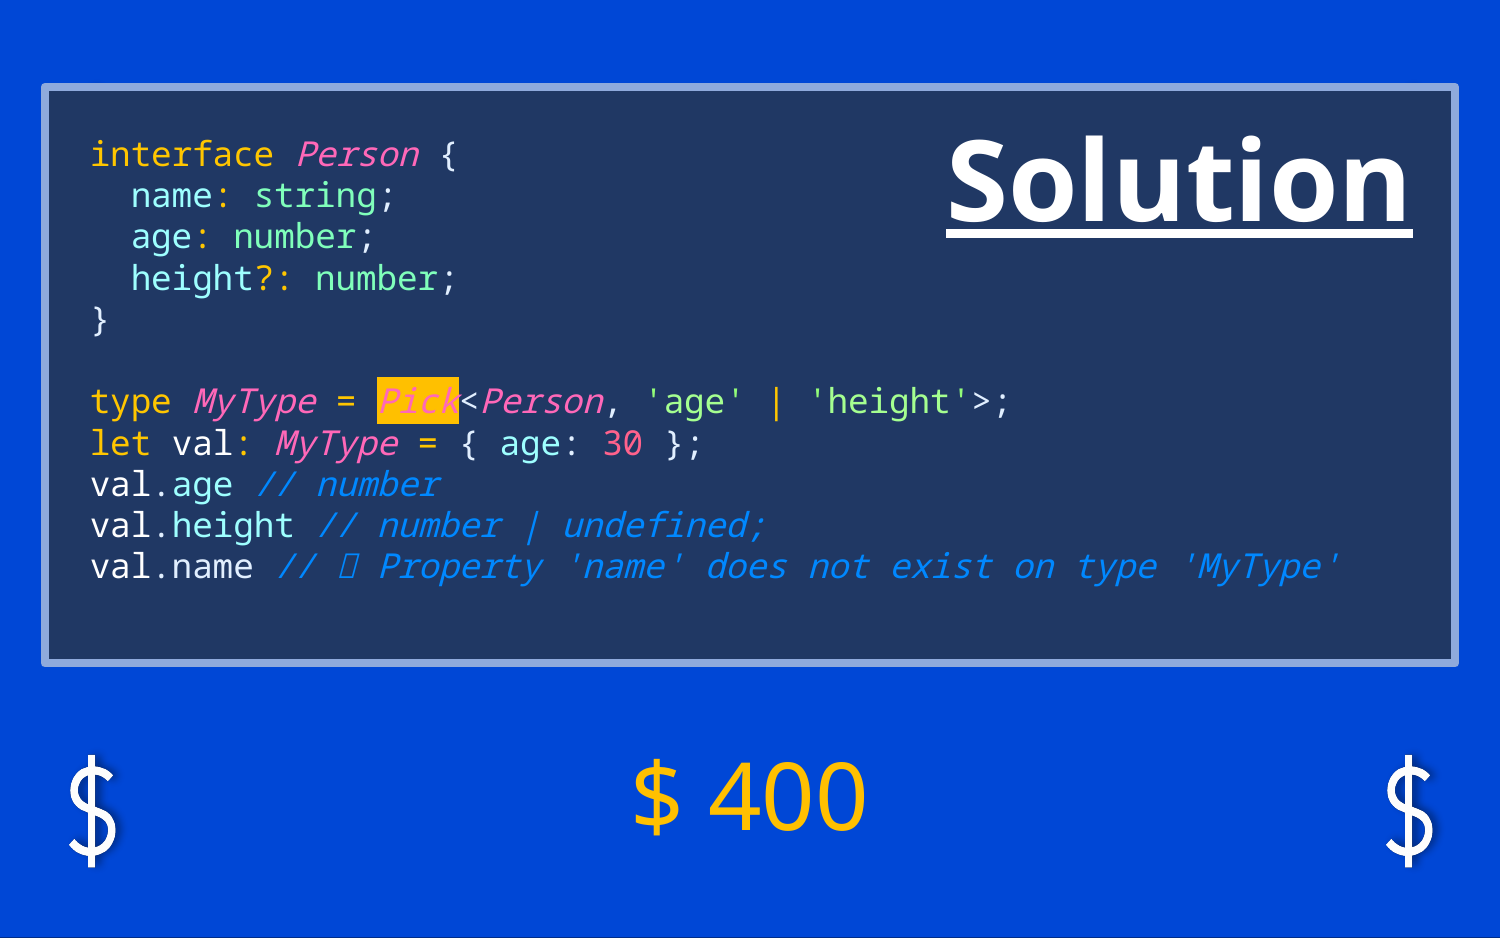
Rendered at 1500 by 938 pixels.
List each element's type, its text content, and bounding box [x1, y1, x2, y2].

picture [35, 748, 148, 874]
text_box interface Person { name: string; age: number; height?: number; } type MyType = Pick<Person, 'age' | 'height'>; let val: MyType = { age: 30 }; val.age // number val.height // number | undefined; val.name // ❌ Property 'name' does not exist on type 'MyType' [44, 86, 1456, 664]
text_box $ 400 [598, 729, 902, 857]
picture [1352, 80, 1465, 206]
text_box Solution [901, 101, 1458, 251]
picture [1352, 748, 1465, 874]
picture [35, 80, 148, 206]
